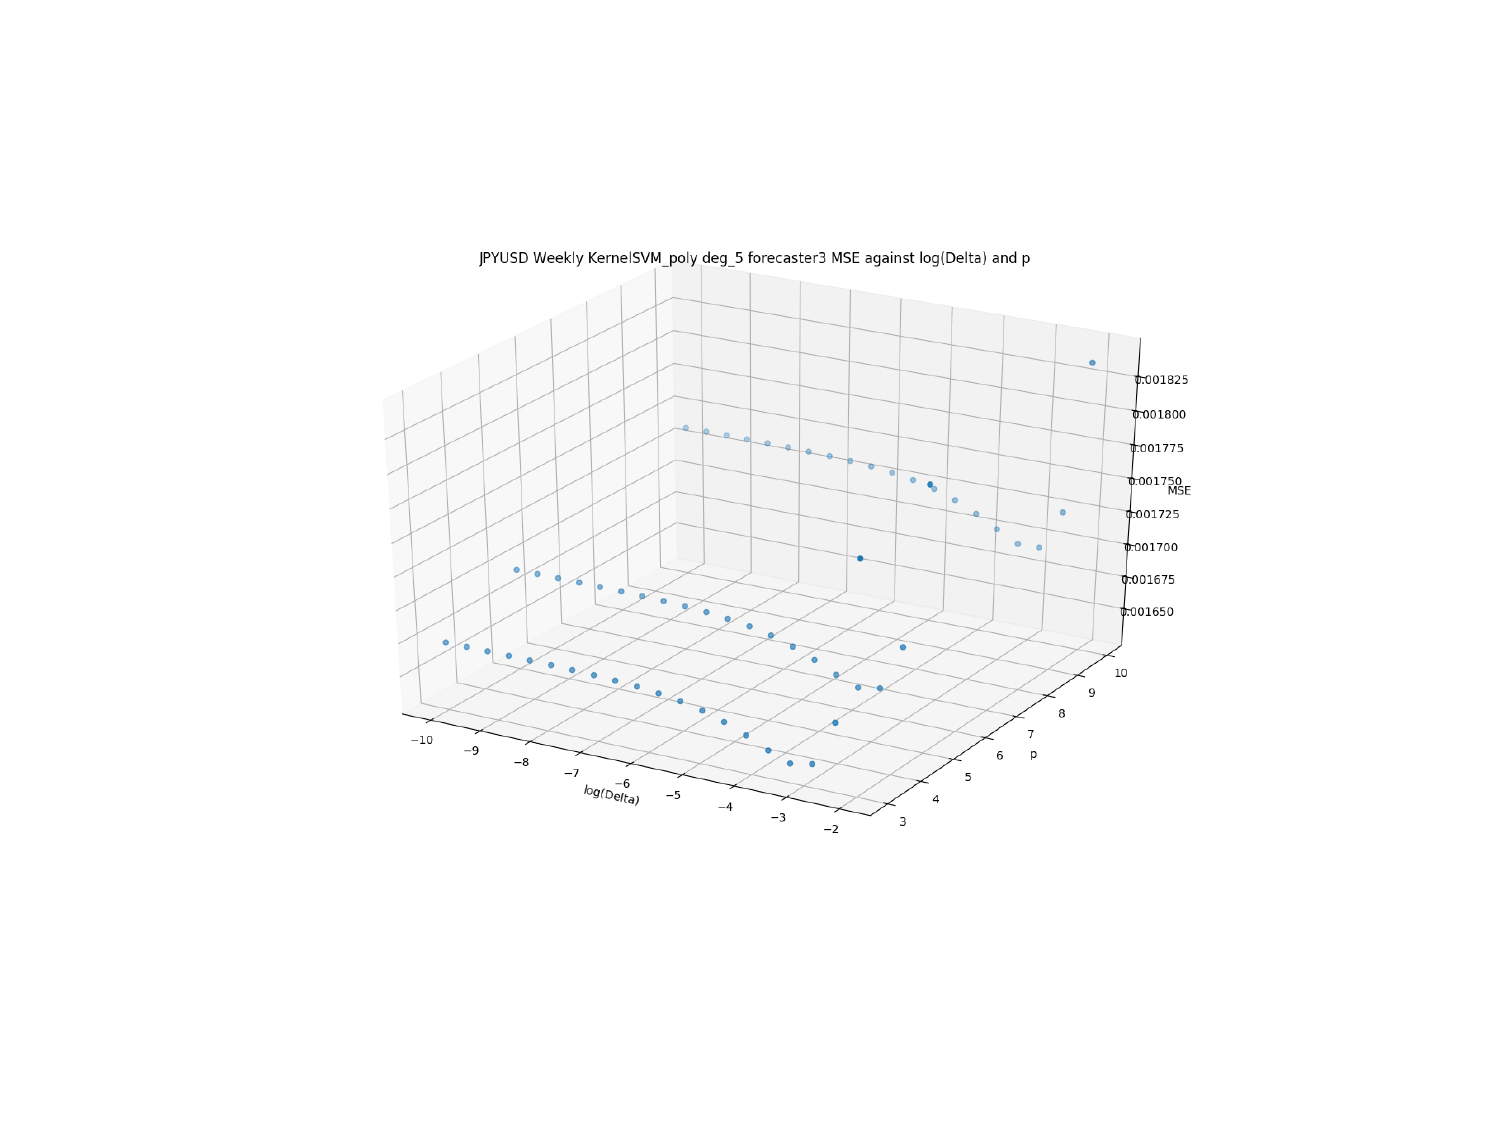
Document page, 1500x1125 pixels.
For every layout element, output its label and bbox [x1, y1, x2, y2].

picture [119, 119, 1358, 946]
